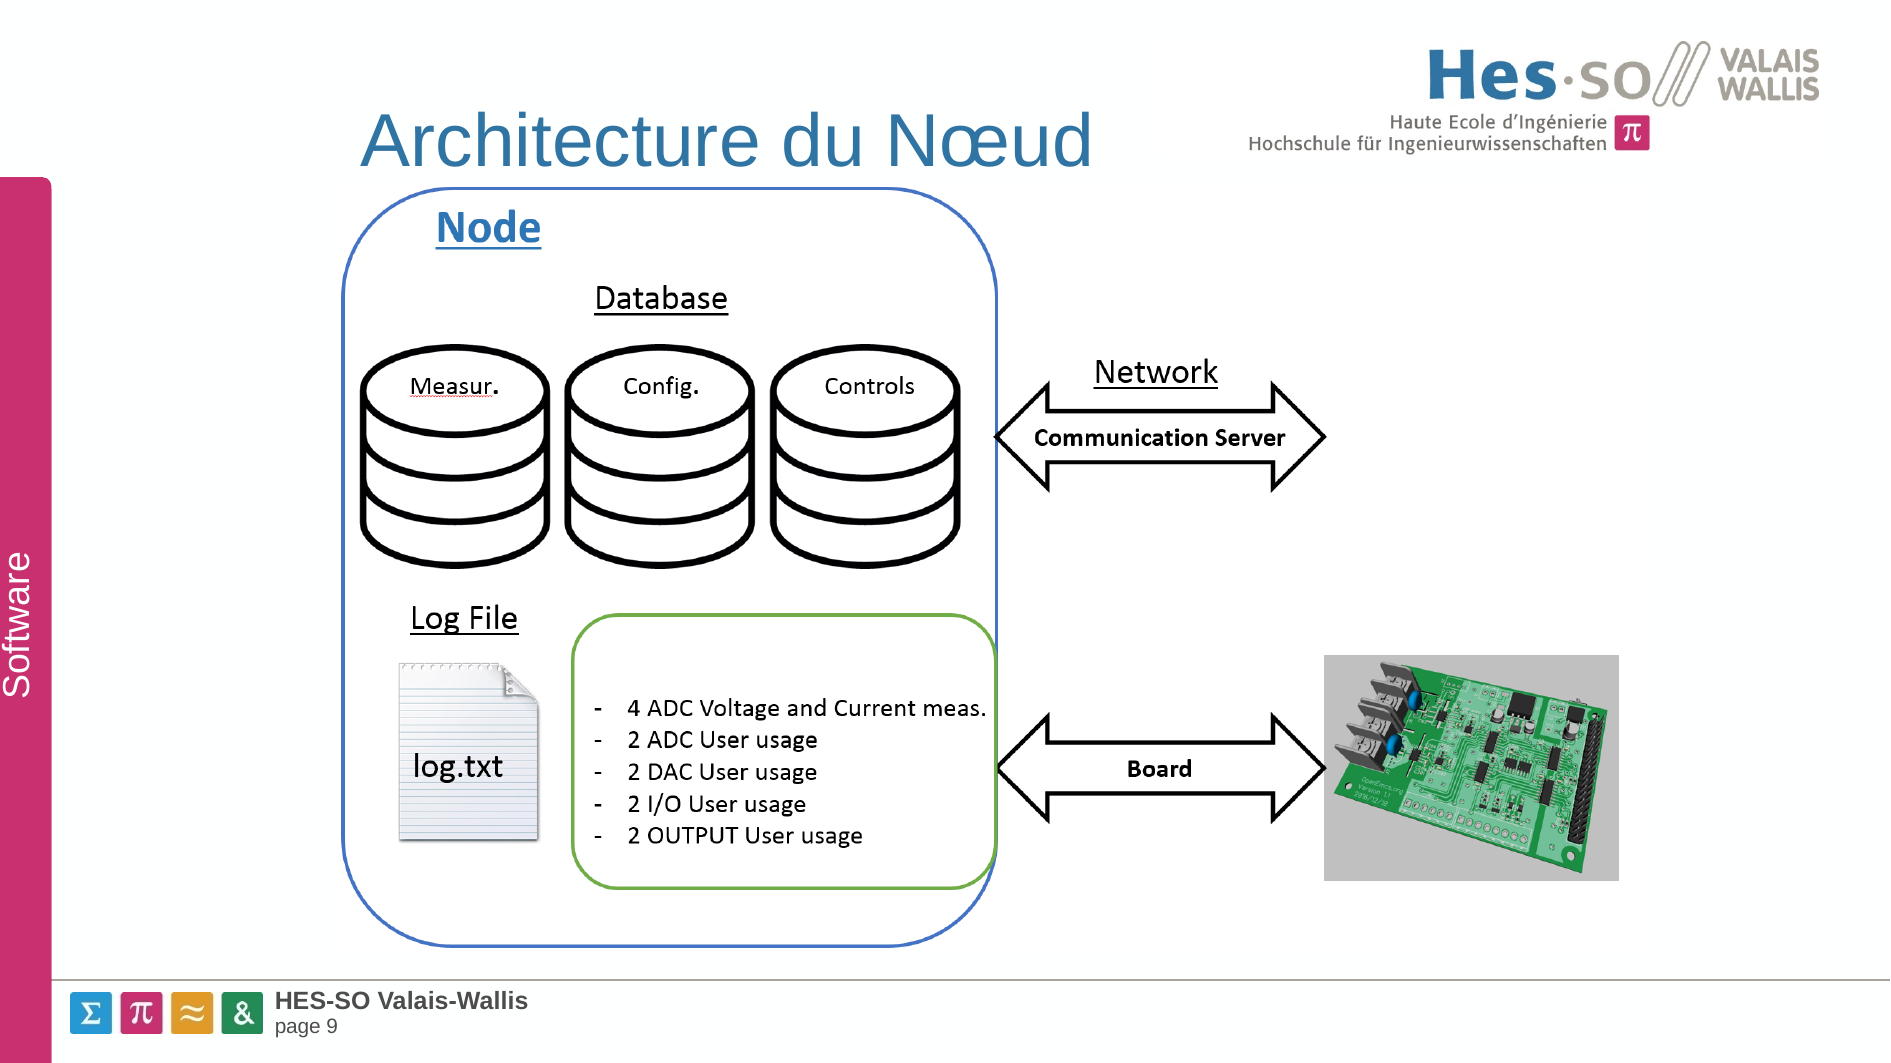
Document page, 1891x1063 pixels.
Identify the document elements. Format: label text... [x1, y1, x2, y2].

picture [330, 182, 1643, 953]
picture [1157, 41, 1819, 157]
text_box Architecture du Nœud [25, 83, 1679, 189]
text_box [0, 177, 52, 1063]
picture [70, 992, 263, 1034]
